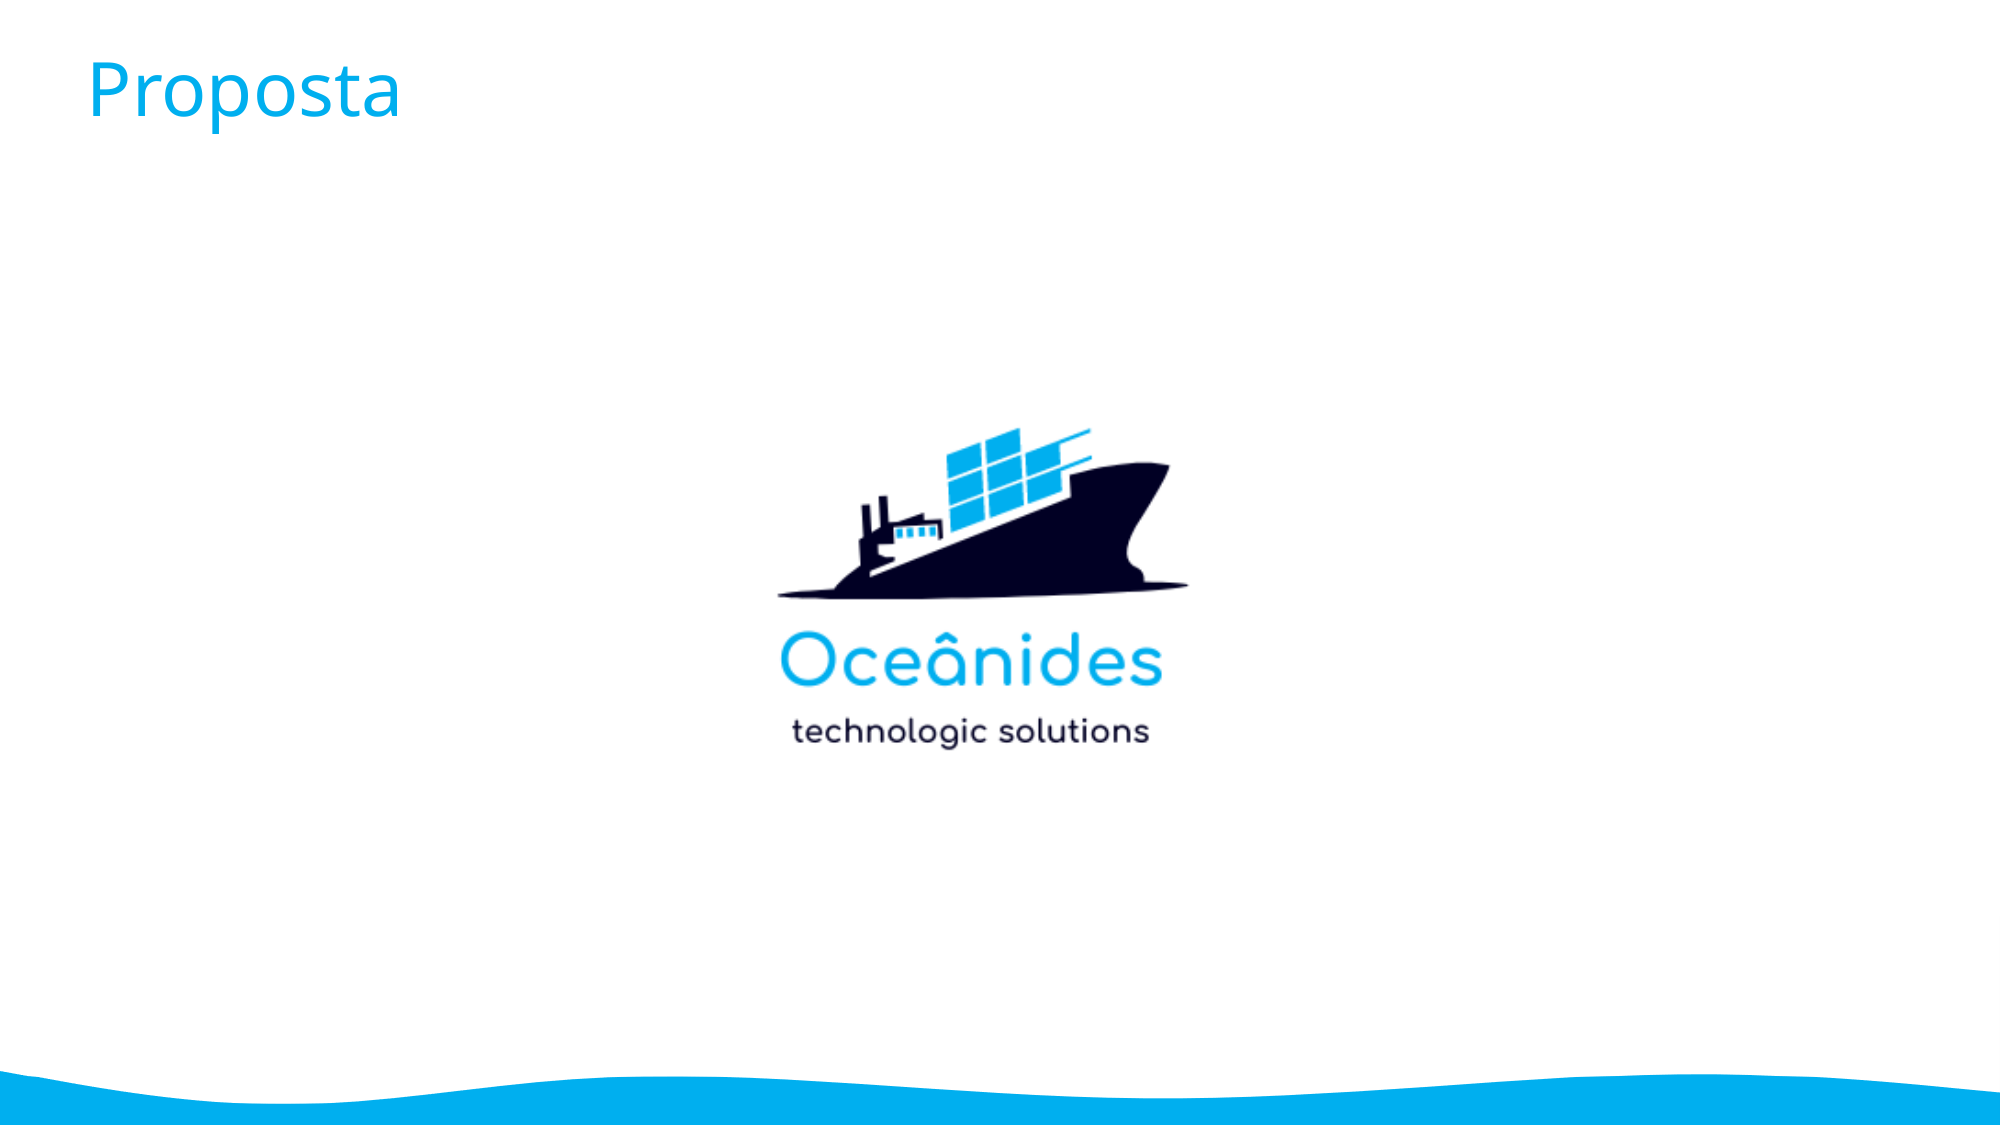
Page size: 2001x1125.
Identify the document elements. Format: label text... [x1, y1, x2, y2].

picture [0, 118, 2000, 1103]
text_box Proposta [71, 33, 959, 139]
